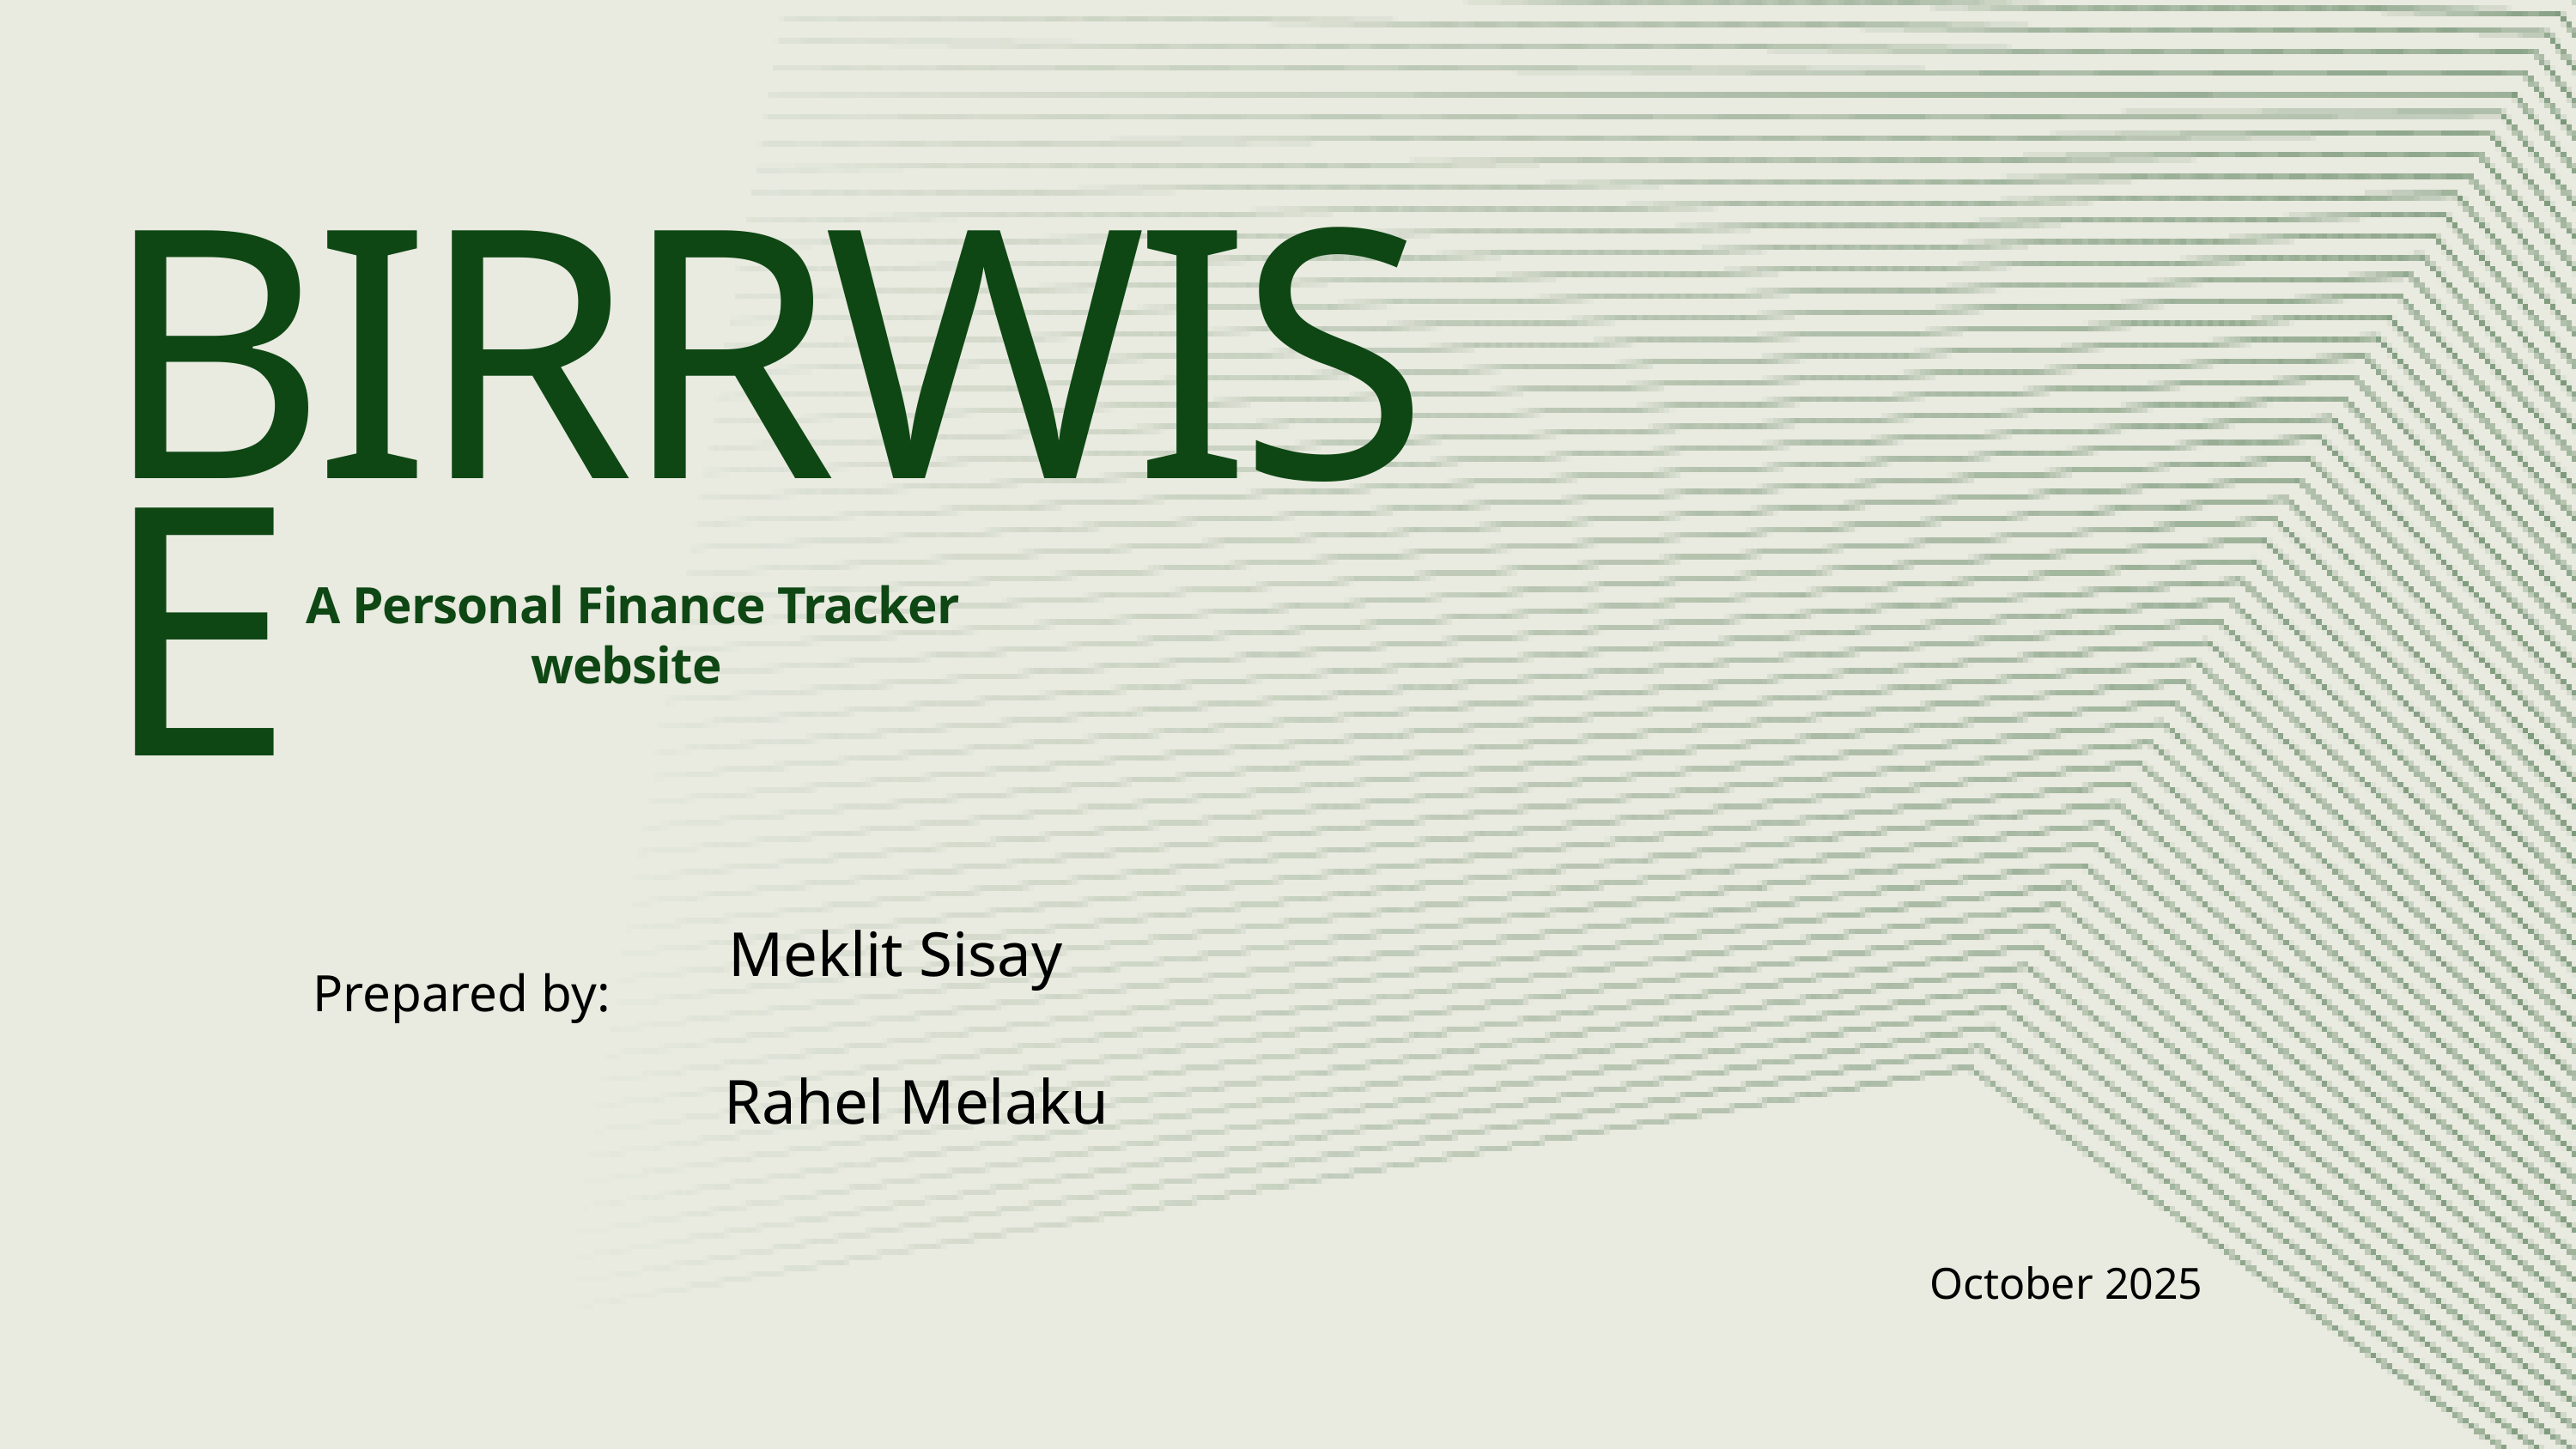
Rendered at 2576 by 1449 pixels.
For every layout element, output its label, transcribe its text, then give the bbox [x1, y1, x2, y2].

text_box October 2025 [1920, 1239, 2213, 1308]
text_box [307, 910, 1127, 1131]
text_box A Personal Finance Tracker website [222, 573, 1042, 694]
text_box BIRRWISE [101, 270, 1466, 826]
text_box [562, 0, 2576, 1449]
